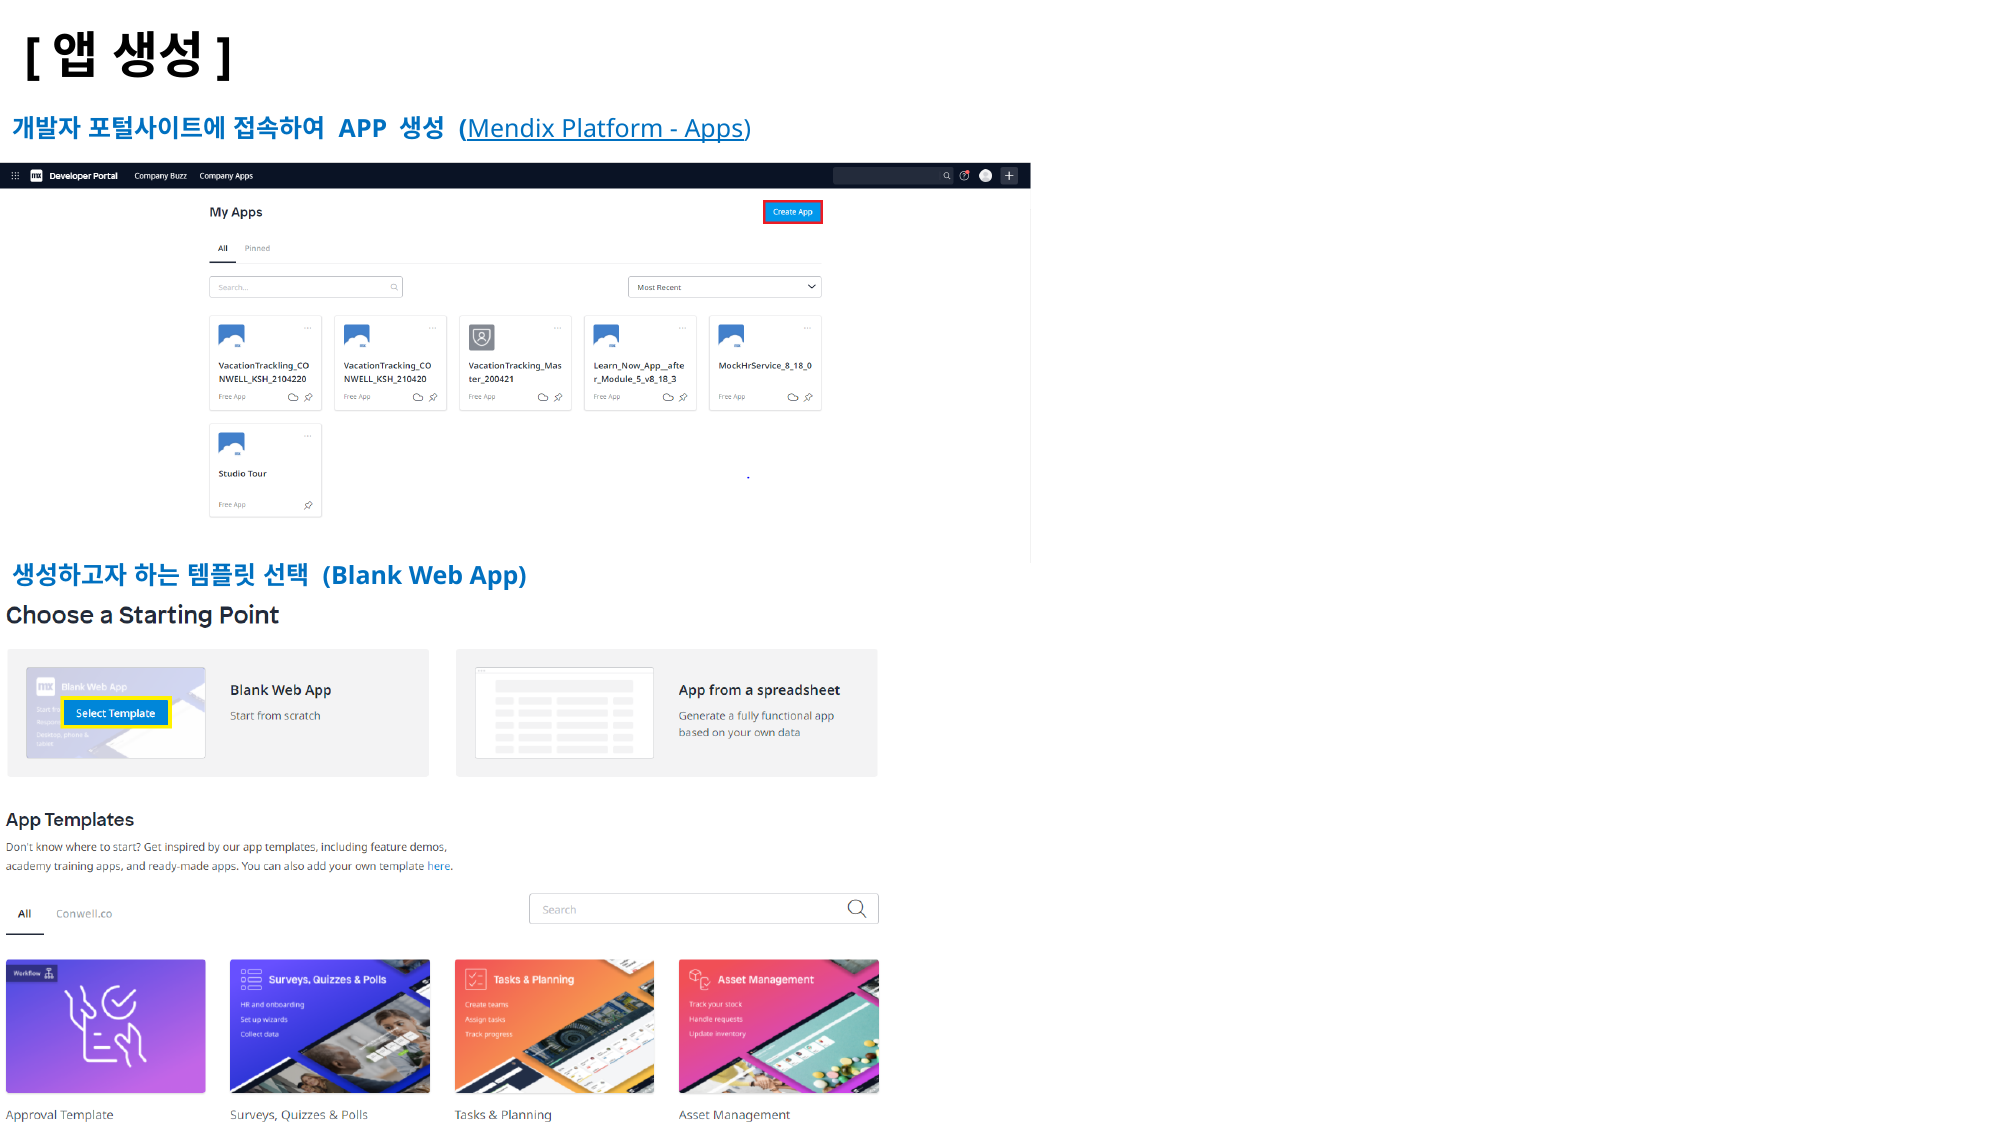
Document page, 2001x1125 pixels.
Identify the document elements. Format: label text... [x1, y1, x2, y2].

text_box 개발자 포털사이트에 접속하여 APP 생성 (Mendix Platform - Apps) [0, 105, 973, 154]
text_box 생성하고자 하는 템플릿 선택 (Blank Web App) [0, 563, 973, 597]
picture [0, 597, 904, 1125]
text_box [앱 생성] [9, 15, 249, 91]
picture [0, 162, 1031, 563]
